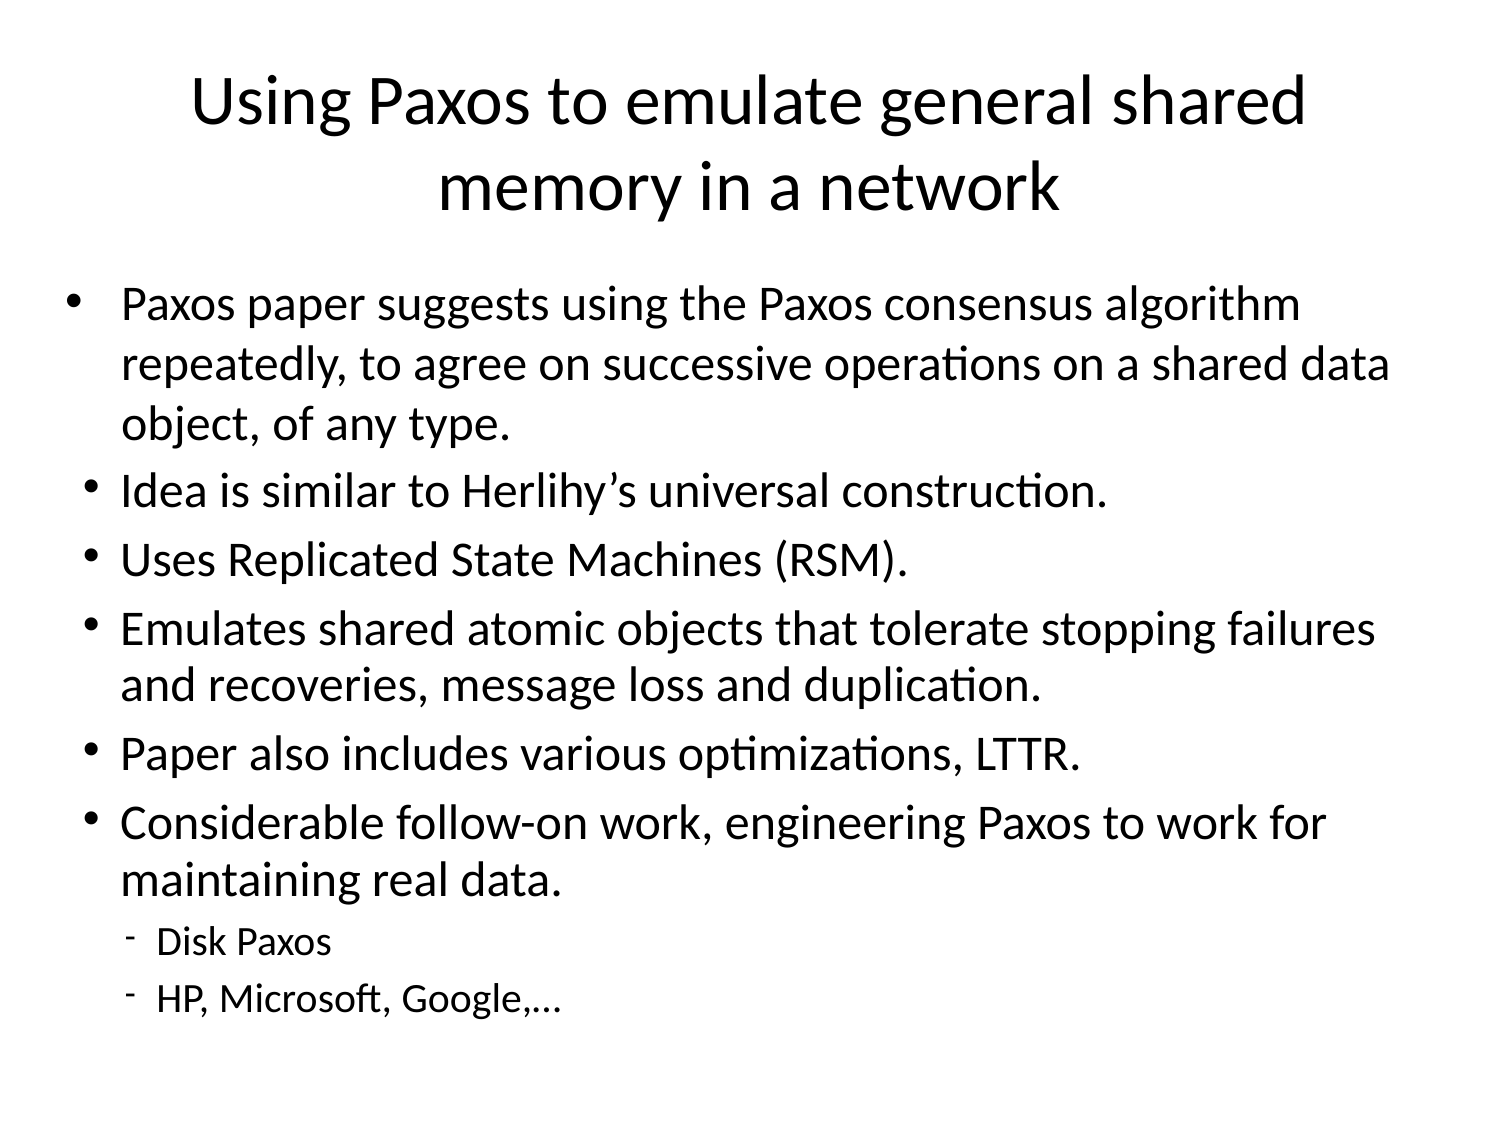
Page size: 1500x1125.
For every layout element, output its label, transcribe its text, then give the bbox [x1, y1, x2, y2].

title Using Paxos to emulate general shared memory in a network [75, 45, 1425, 233]
list Paxos paper suggests using the Paxos consensus algorithm repeatedly, to agree on successive operations on a shared data object, of any type. Idea is similar to Herlihy’s universal construction. Uses Replicated State Machines (RSM). Emulates shared atomic objects that tolerate stopping failures and recoveries, message loss and duplication. Paper also includes various optimizations, LTTR. Considerable follow-on work, engineering Paxos to work for maintaining real data. Disk Paxos HP, Microsoft, Google,… [50, 262, 1425, 1075]
